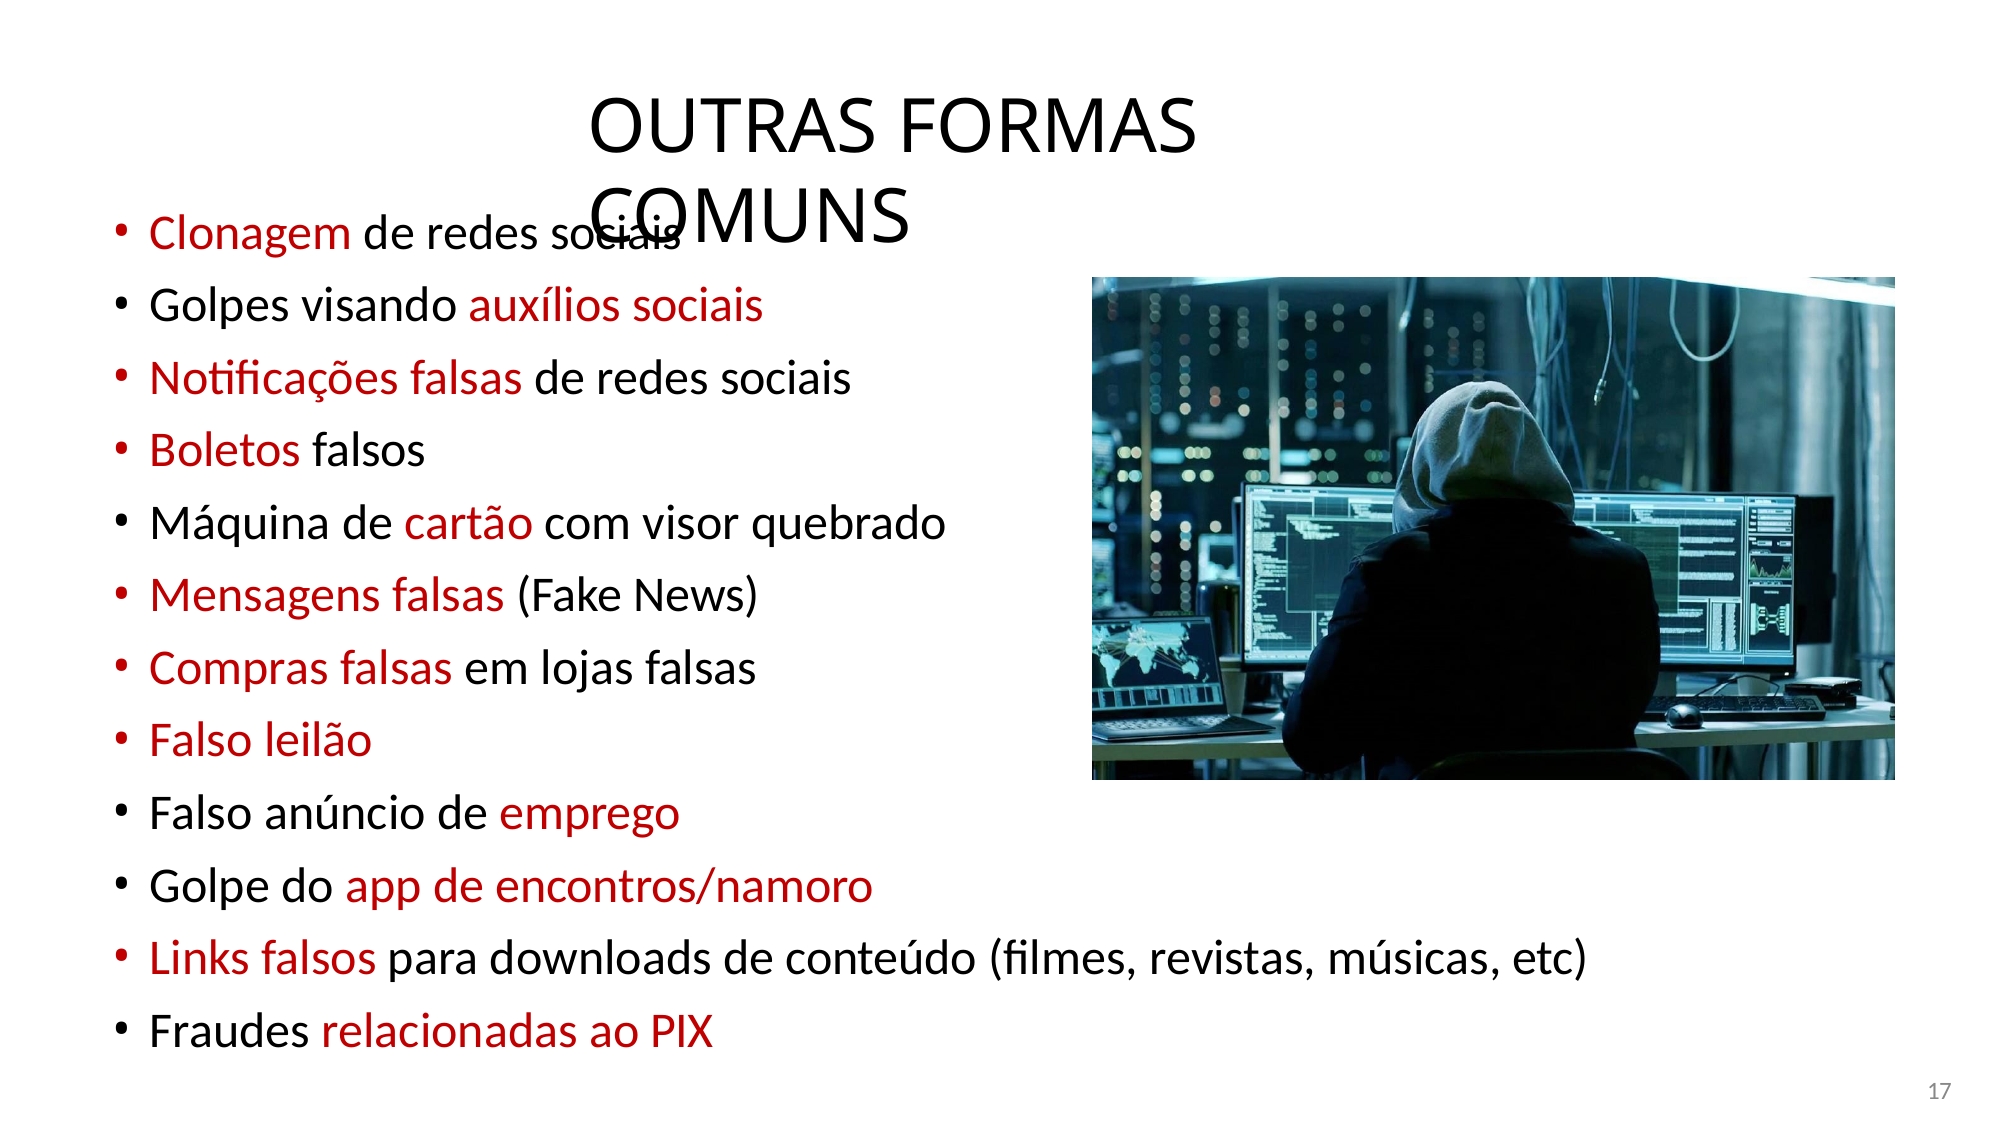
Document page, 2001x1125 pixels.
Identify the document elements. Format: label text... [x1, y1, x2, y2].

title OUTRAS FORMAS COMUNS [585, 75, 1416, 184]
slide_number 17 [1920, 1078, 1961, 1125]
text_box Clonagem de redes sociais Golpes visando auxílios sociais Notificações falsas de redes sociais Boletos falsos Máquina de cartão com visor quebrado Mensagens falsas (Fake News) Compras falsas em lojas falsas Falso leilão Falso anúncio de emprego Golpe do app de encontros/namoro Links falsos para downloads de conteúdo (filmes, revistas, músicas, etc) Fraudes relacionadas ao PIX [110, 184, 1594, 1057]
picture [1092, 276, 1895, 780]
